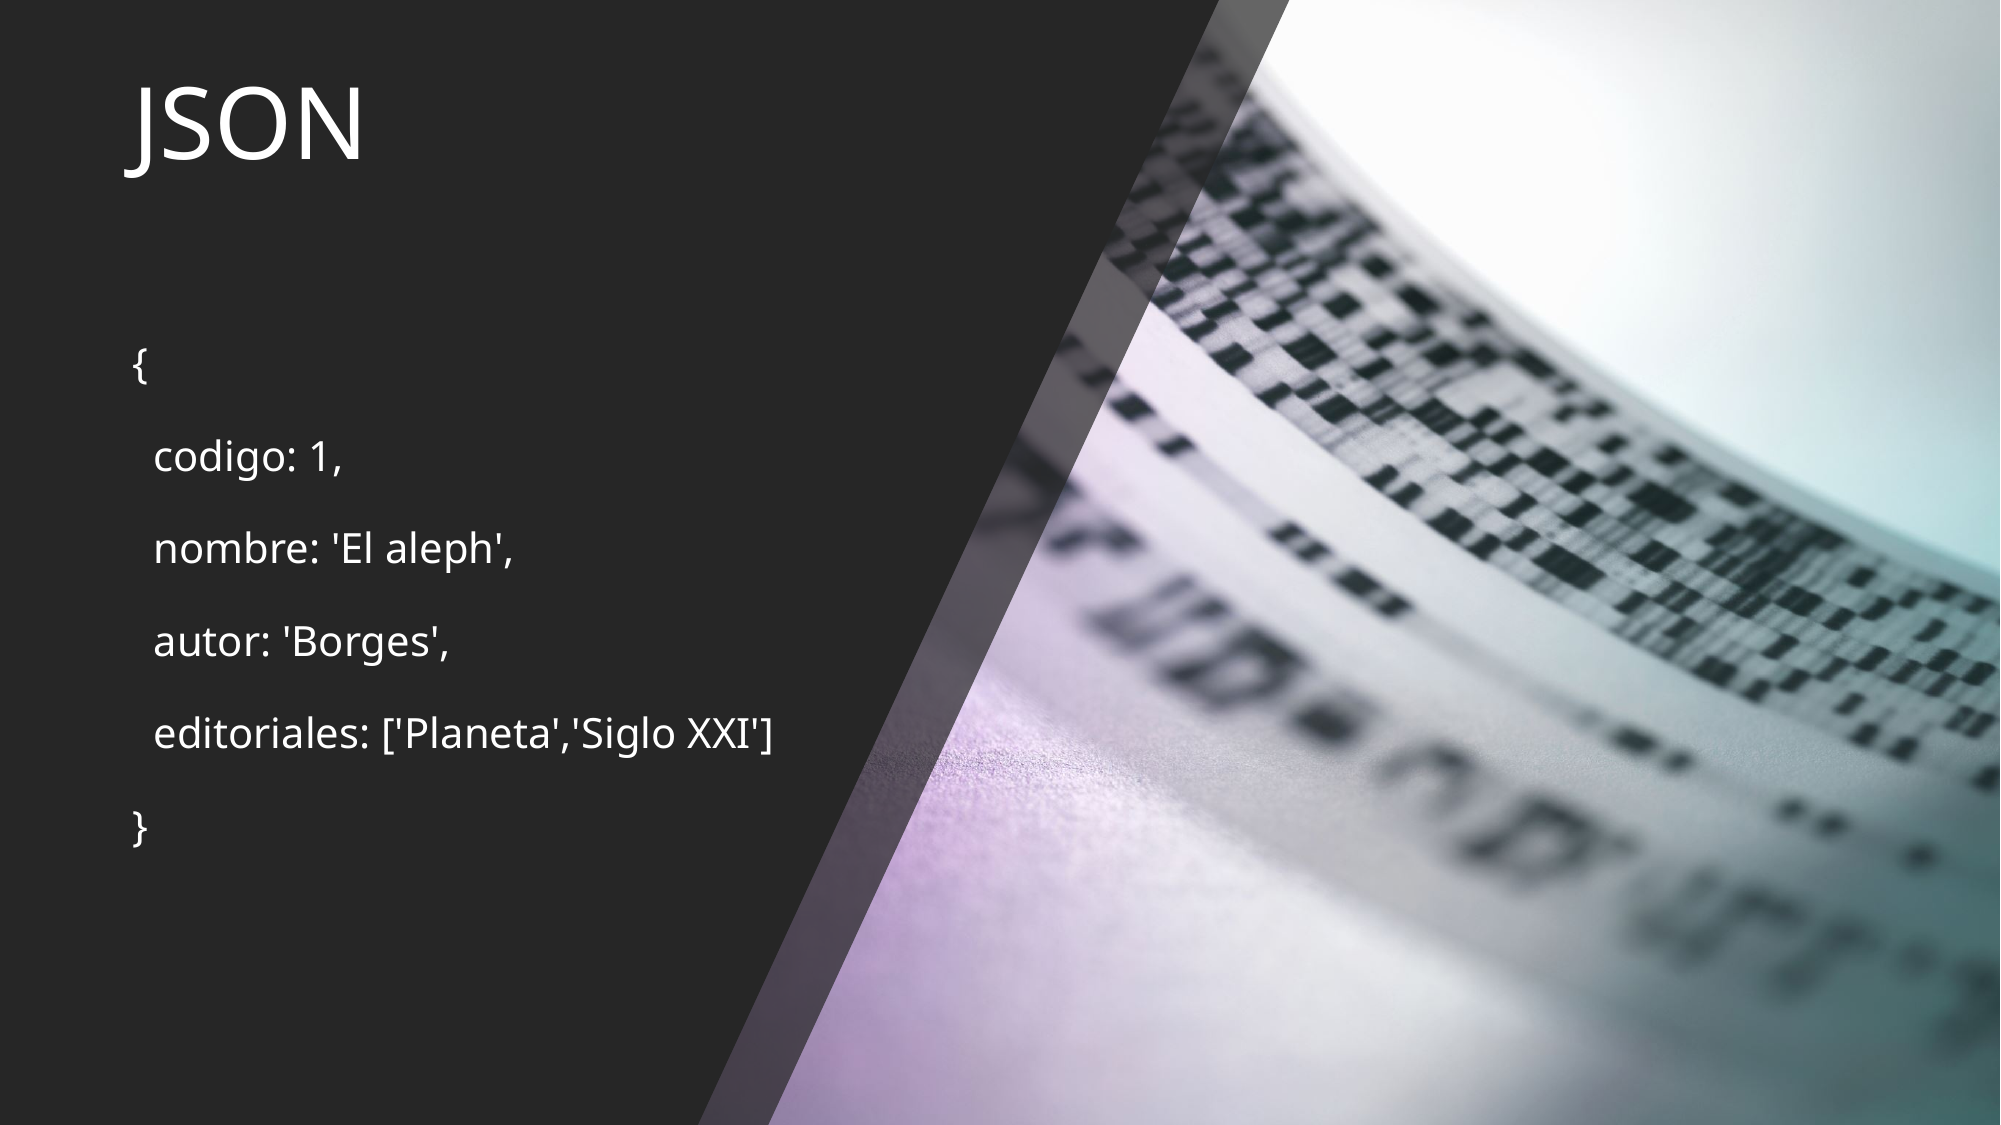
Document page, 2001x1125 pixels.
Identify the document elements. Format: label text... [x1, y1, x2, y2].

list { codigo: 1, nombre: 'El aleph', autor: 'Borges', editoriales: ['Planeta','Siglo XXI'] } [131, 331, 675, 1014]
text_box [0, 0, 675, 1125]
picture [675, 0, 2000, 1125]
title JSON [131, 59, 675, 278]
